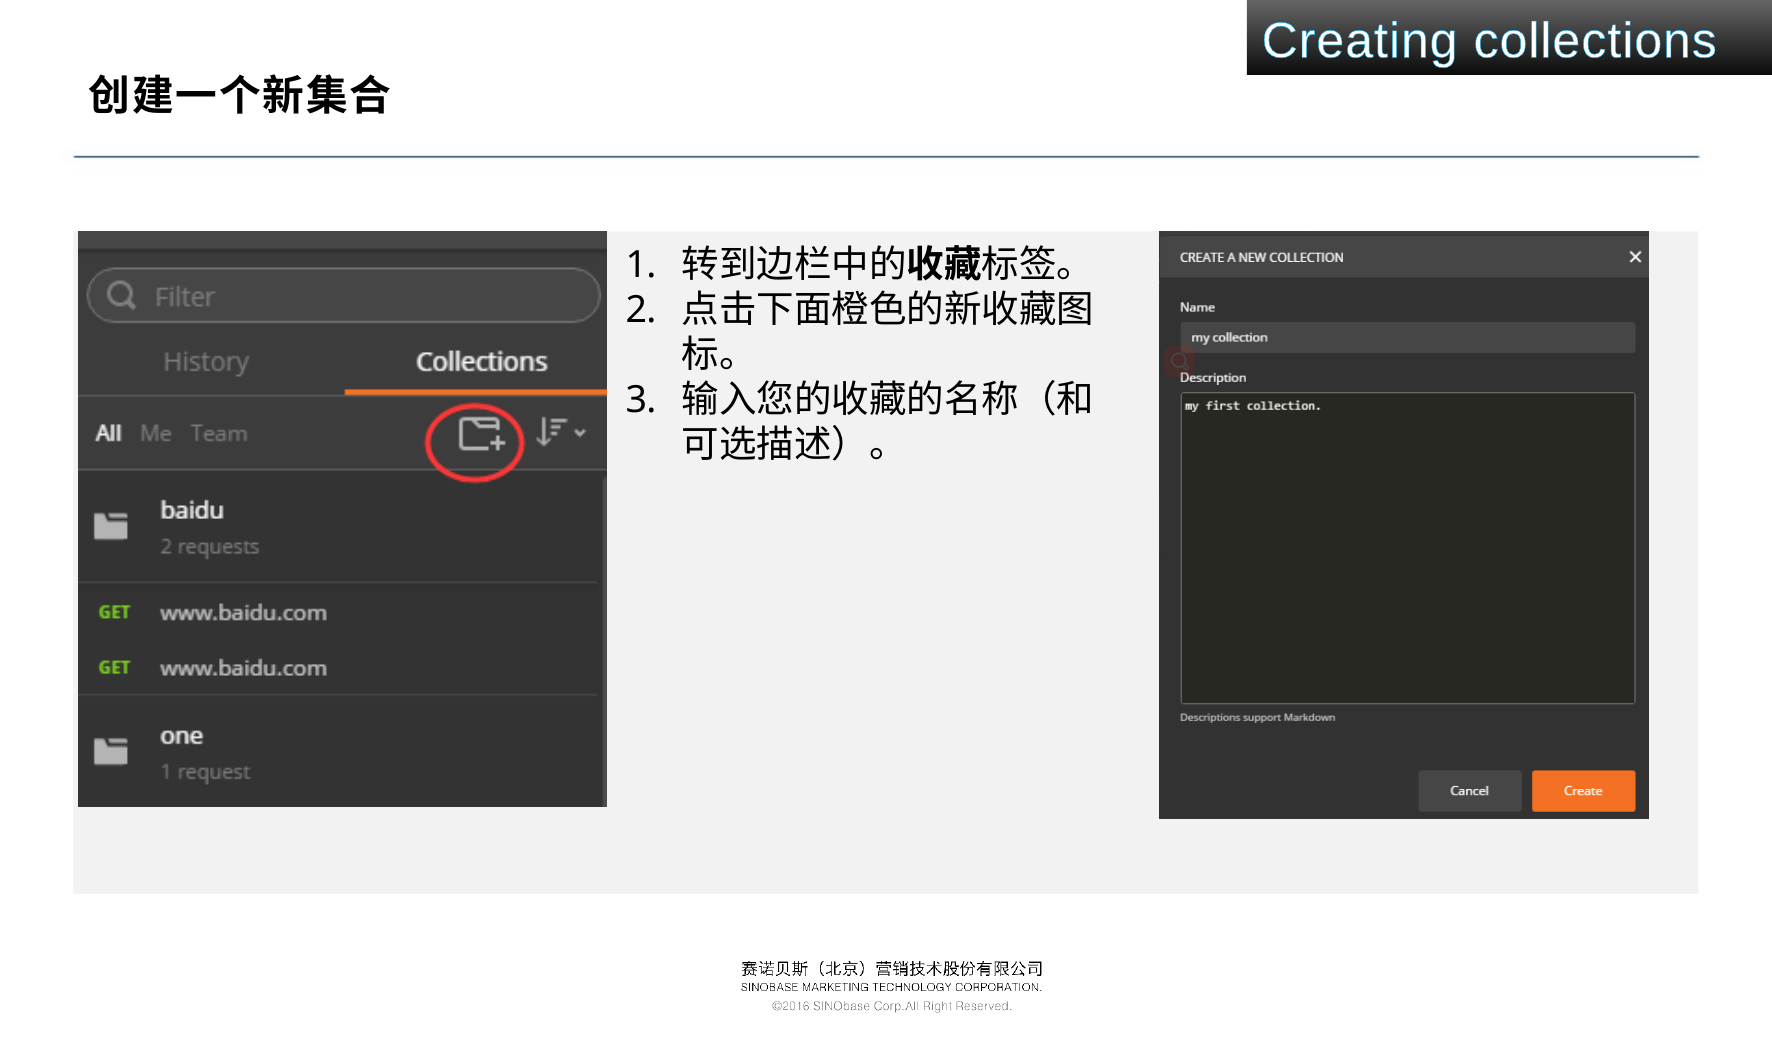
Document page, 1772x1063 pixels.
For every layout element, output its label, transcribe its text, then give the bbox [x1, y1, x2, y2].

picture [0, 0, 1772, 1063]
text_box Creating collections [1246, 0, 1772, 75]
text_box 转到边栏中的收藏标签。 点击下面橙色的新收藏图标。 输入您的收藏的名称（和可选描述）。 [613, 232, 1111, 563]
title 创建一个新集合 [73, 43, 1234, 150]
